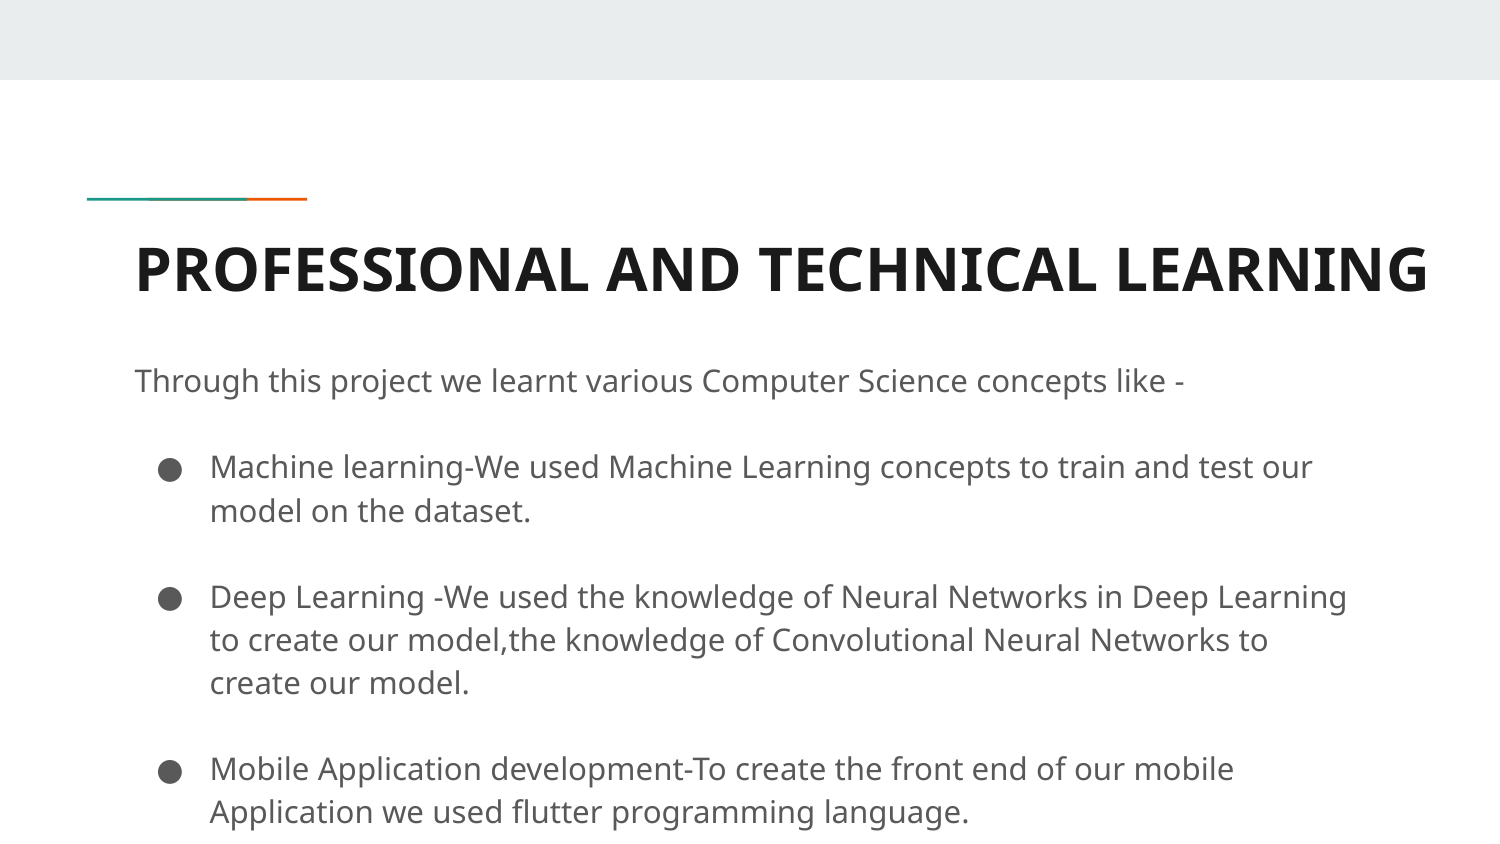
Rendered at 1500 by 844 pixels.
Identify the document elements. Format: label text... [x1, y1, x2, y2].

list Through this project we learnt various Computer Science concepts like - Machine learning-We used Machine Learning concepts to train and test our model on the dataset. Deep Learning -We used the knowledge of Neural Networks in Deep Learning to create our model,the knowledge of Convolutional Neural Networks to create our model. Mobile Application development-To create the front end of our mobile Application we used flutter programming language. [119, 341, 1381, 712]
title PROFESSIONAL AND TECHNICAL LEARNING [119, 216, 1461, 305]
